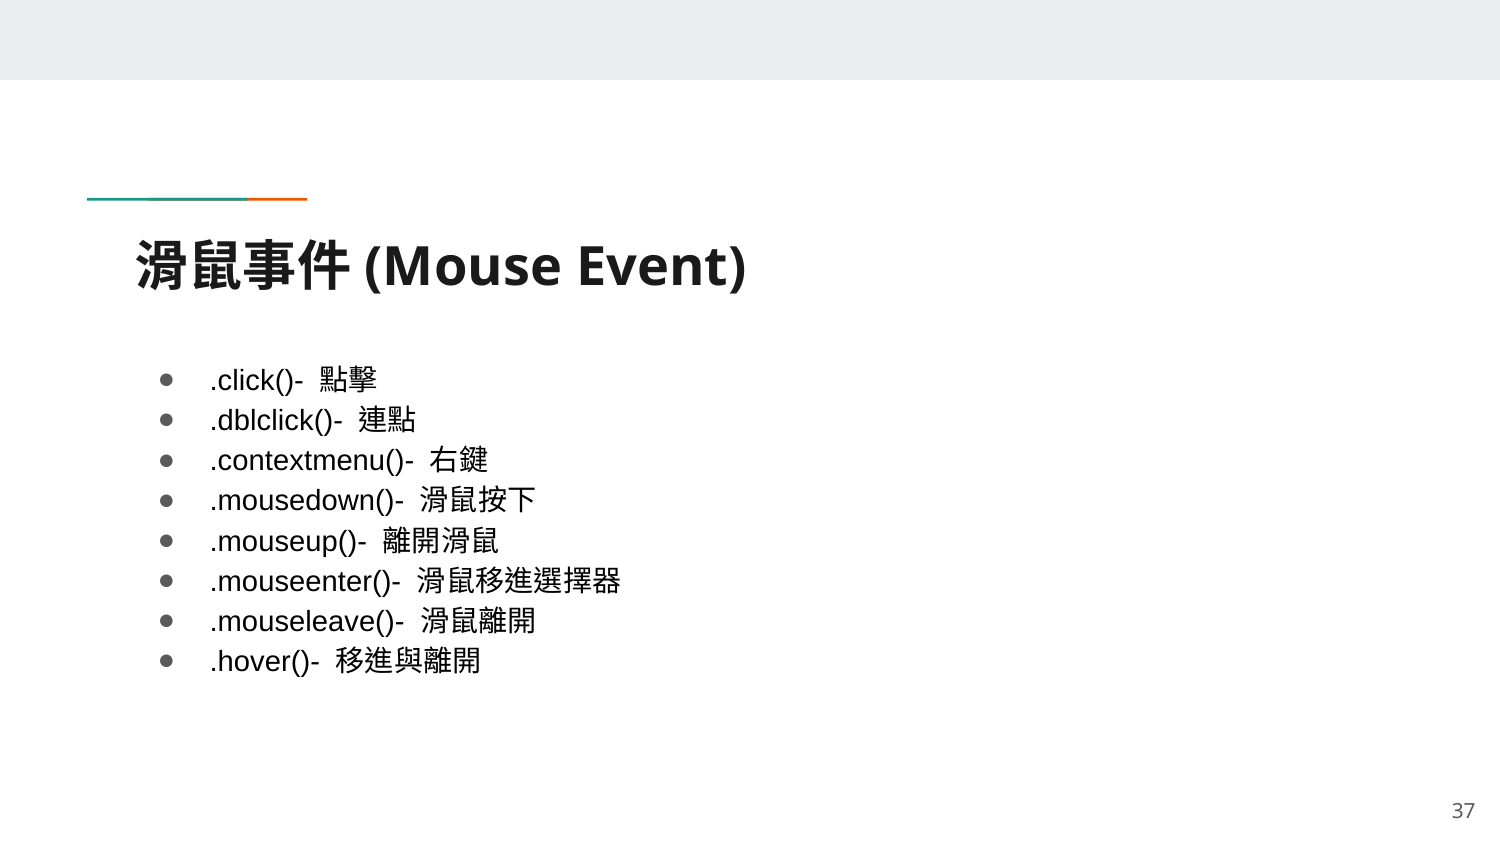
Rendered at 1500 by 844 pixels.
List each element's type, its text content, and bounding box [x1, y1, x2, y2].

list .click()- 點擊 .dblclick()- 連點 .contextmenu()- 右鍵 .mousedown()- 滑鼠按下 .mouseup()- 離開滑鼠 .mouseenter()- 滑鼠移進選擇器 .mouseleave()- 滑鼠離開 .hover()- 移進與離開 [119, 341, 1381, 800]
slide_number ‹#› [1400, 779, 1491, 844]
title 滑鼠事件(Mouse Event) [119, 216, 1381, 305]
